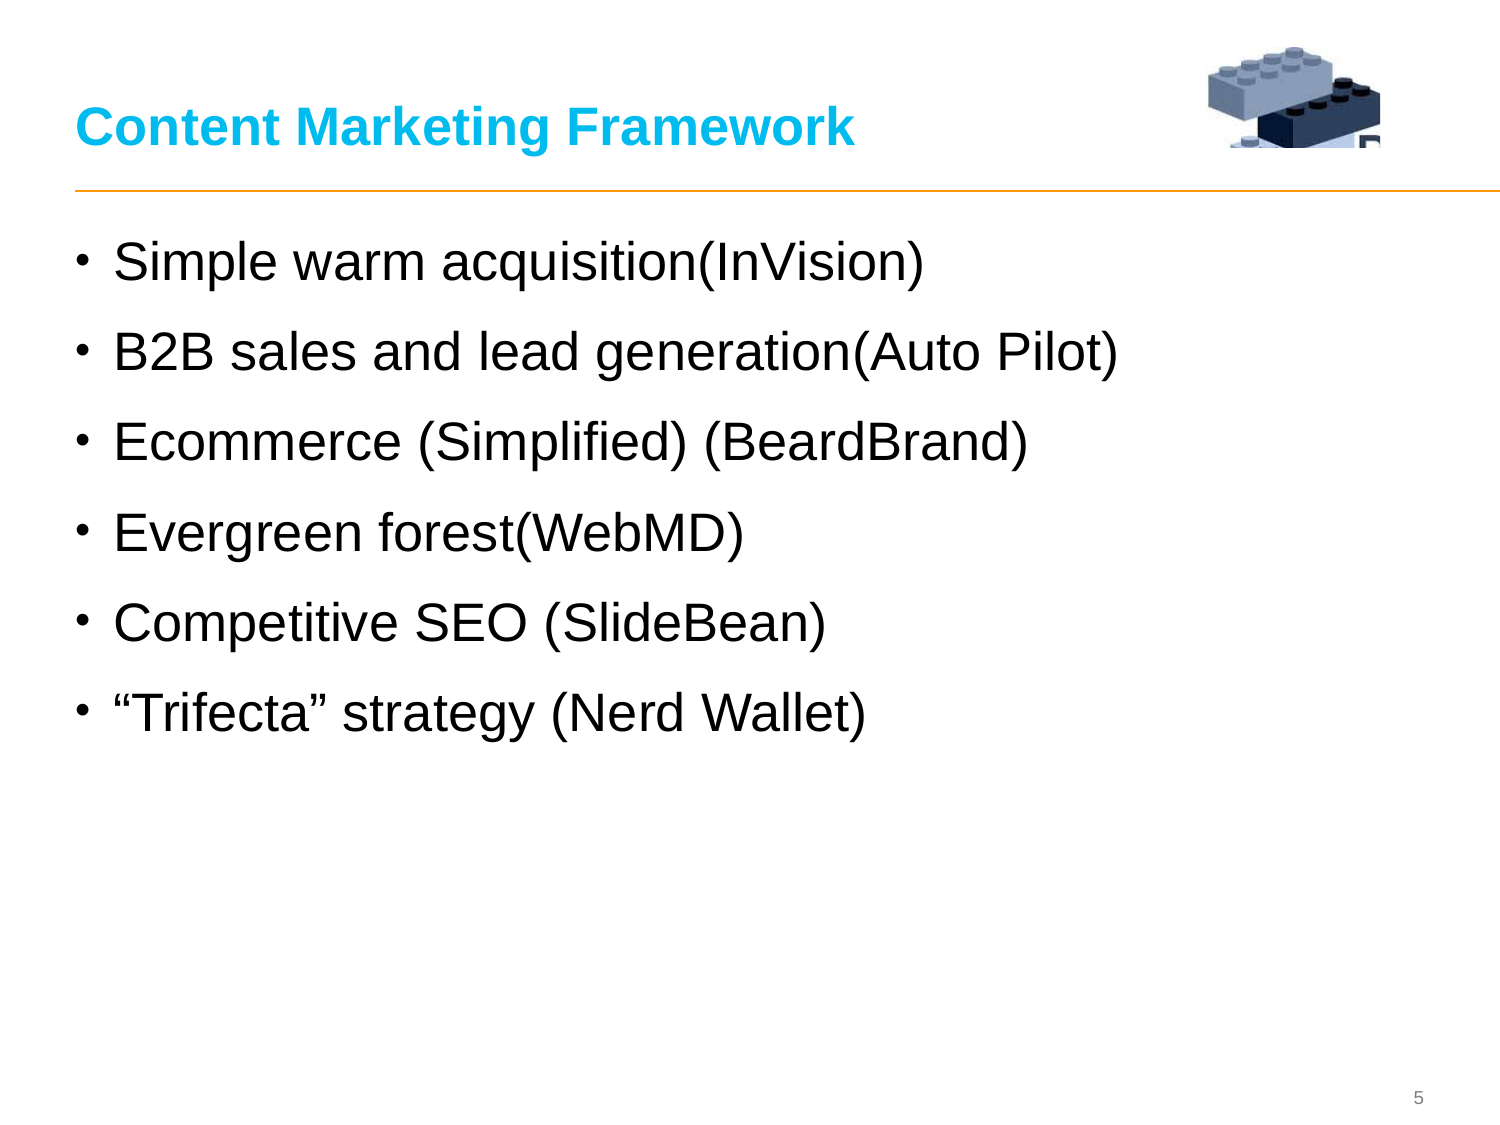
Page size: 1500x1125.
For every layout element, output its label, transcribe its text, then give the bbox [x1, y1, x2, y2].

title Content Marketing Framework [75, 27, 1422, 157]
list Simple warm acquisition(InVision) B2B sales and lead generation(Auto Pilot) Ecommerce (Simplified) (BeardBrand) Evergreen forest(WebMD) Competitive SEO (SlideBean) “Trifecta” strategy (Nerd Wallet) [75, 226, 1425, 1018]
